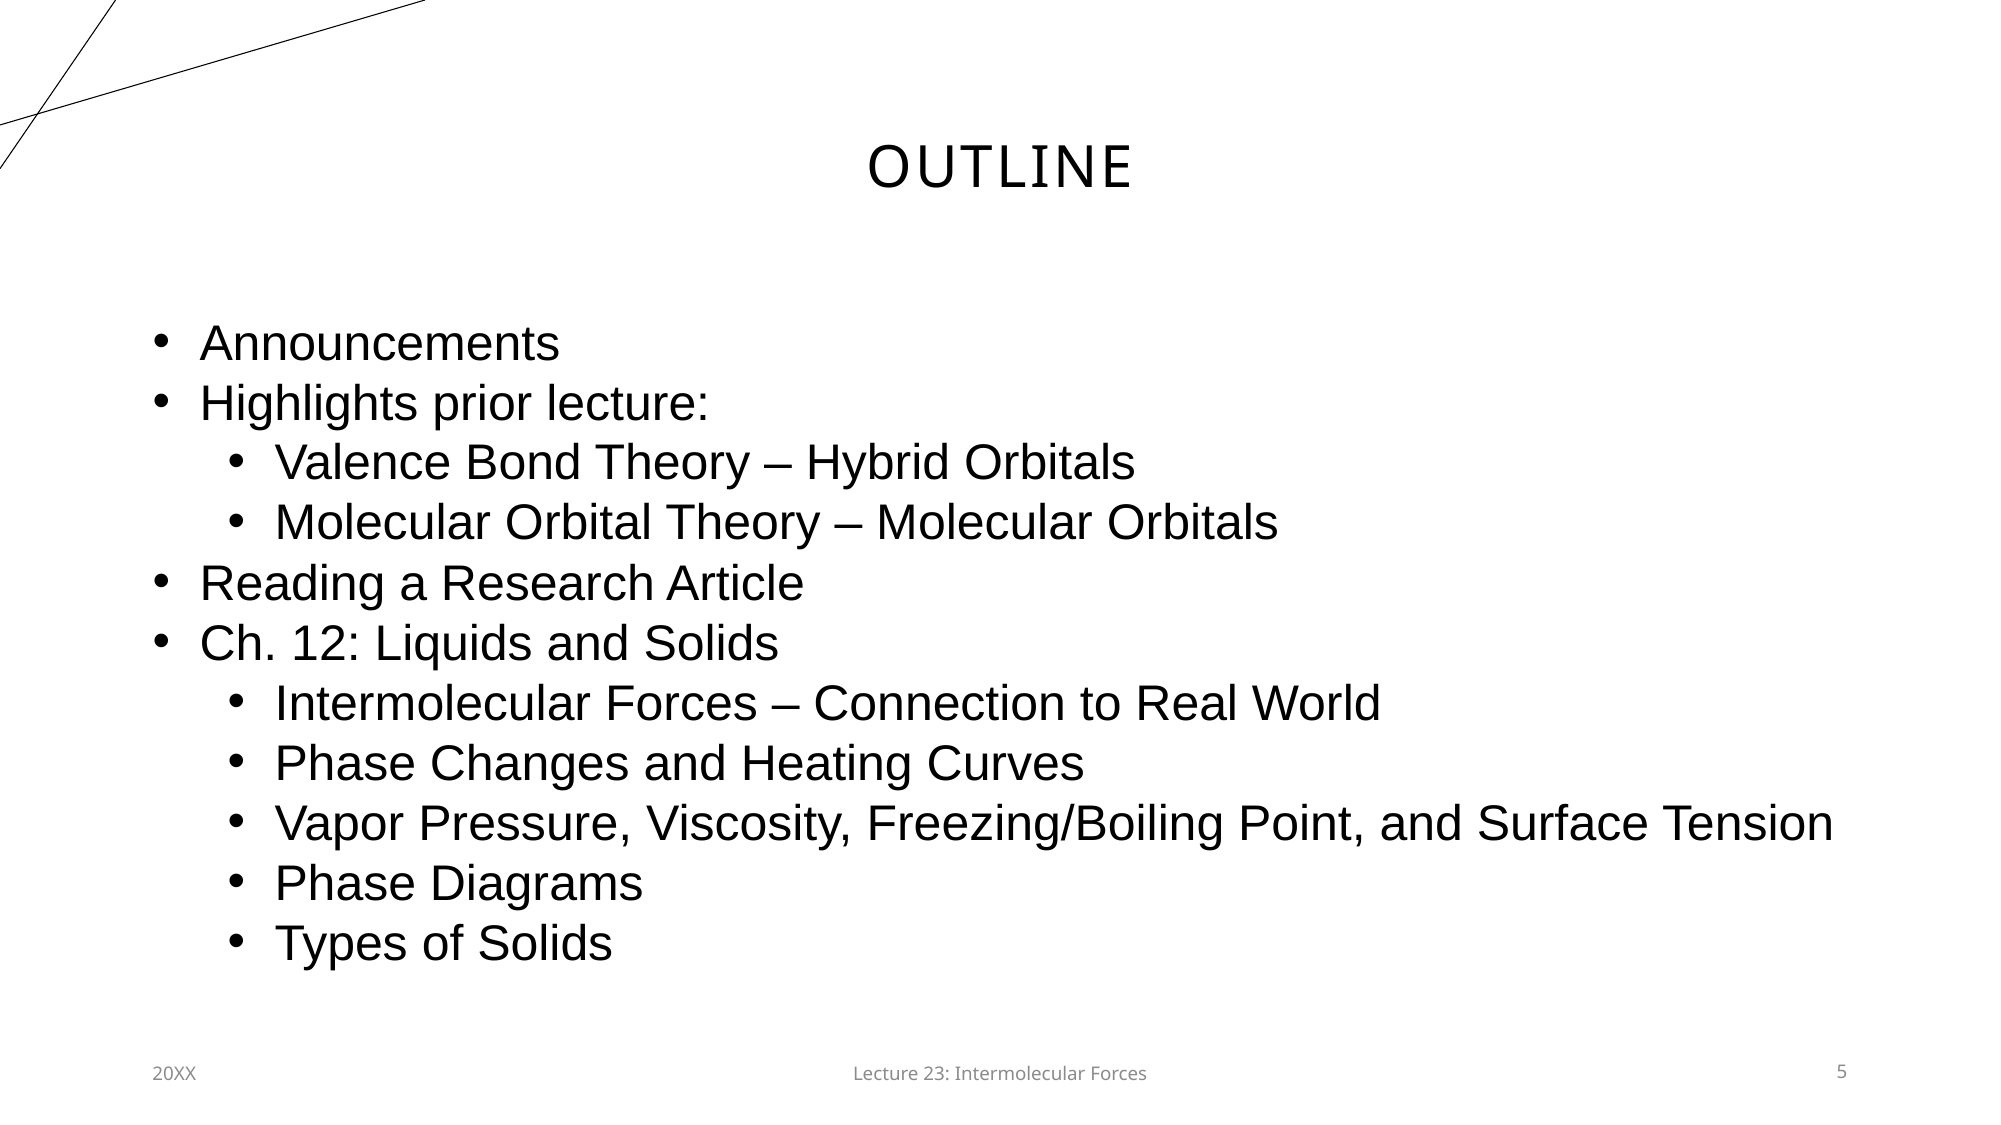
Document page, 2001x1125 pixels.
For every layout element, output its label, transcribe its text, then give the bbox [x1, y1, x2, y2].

slide_number 20XX [137, 1042, 588, 1103]
text_box Announcements Highlights prior lecture: Valence Bond Theory – Hybrid Orbitals Molecular Orbital Theory – Molecular Orbitals Reading a Research Article Ch. 12: Liquids and Solids Intermolecular Forces – Connection to Real World Phase Changes and Heating Curves Vapor Pressure, Viscosity, Freezing/Boiling Point, and Surface Tension Phase Diagrams Types of Solids [137, 302, 1858, 978]
footer Lecture 23: Intermolecular Forces​ [662, 1042, 1338, 1103]
title Outline [137, 59, 1863, 278]
slide_number 5 [1412, 1042, 1863, 1103]
